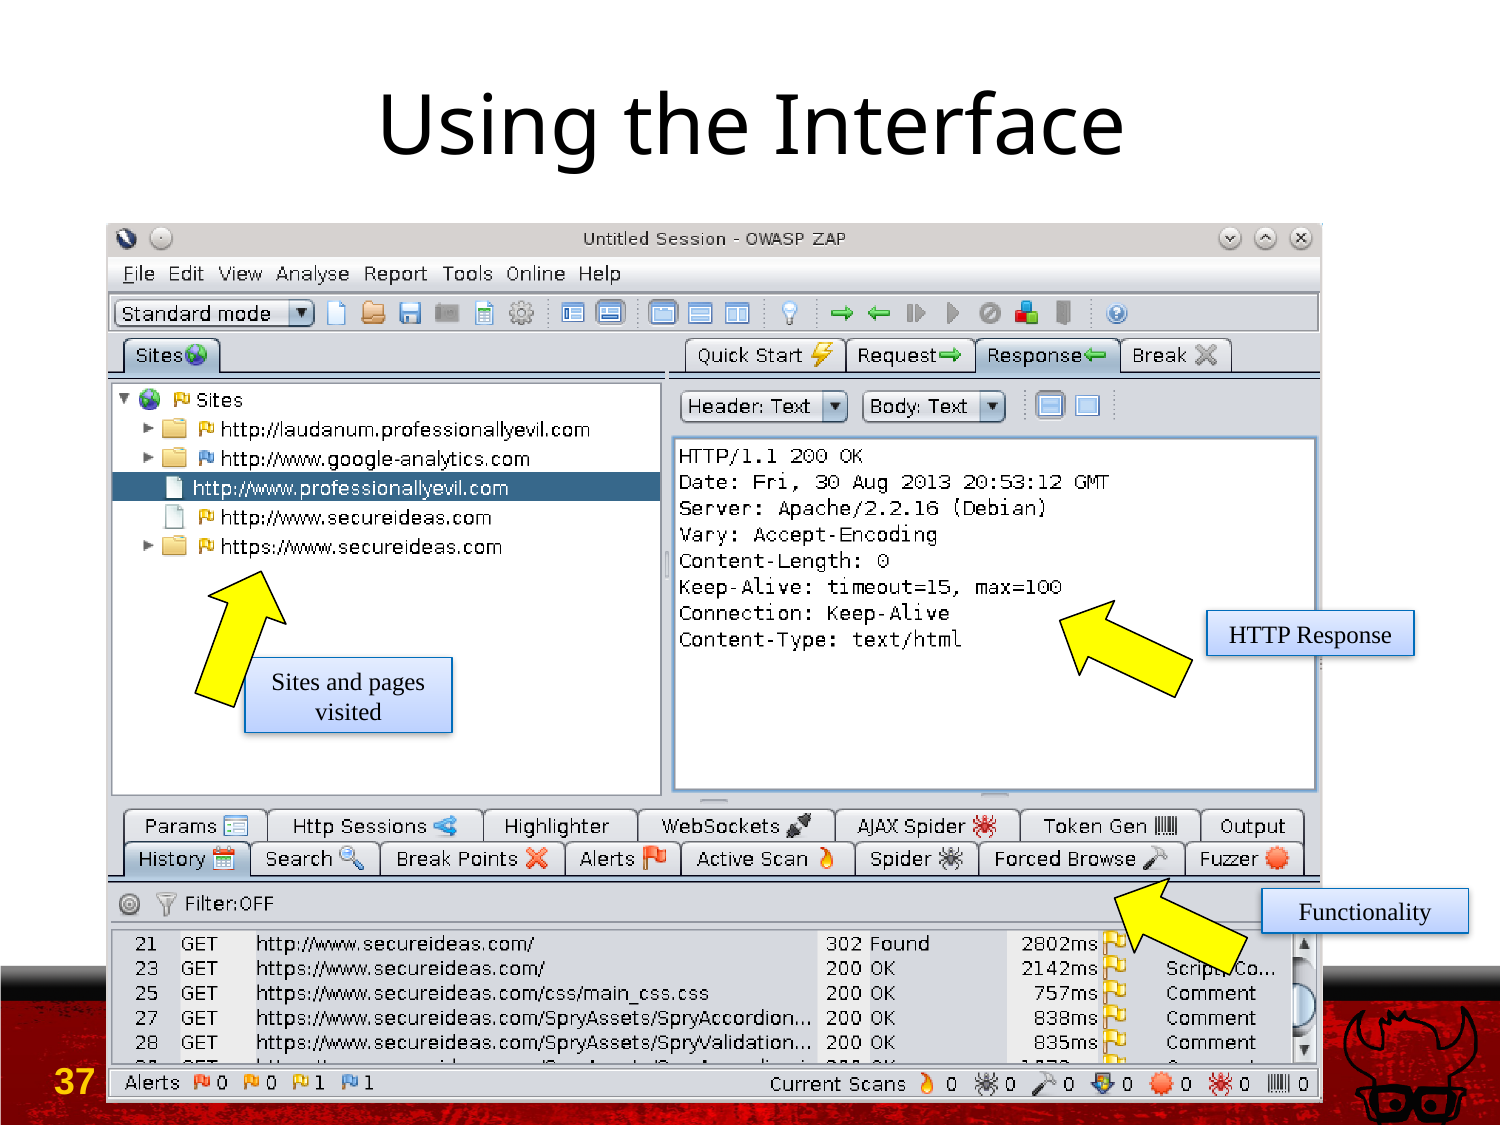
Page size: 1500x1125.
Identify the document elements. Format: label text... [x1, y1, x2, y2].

text_box Functionality [1329, 888, 1469, 934]
picture [0, 223, 1500, 1125]
text_box HTTP Response [1329, 610, 1415, 656]
title Using the Interface [35, 24, 1469, 219]
